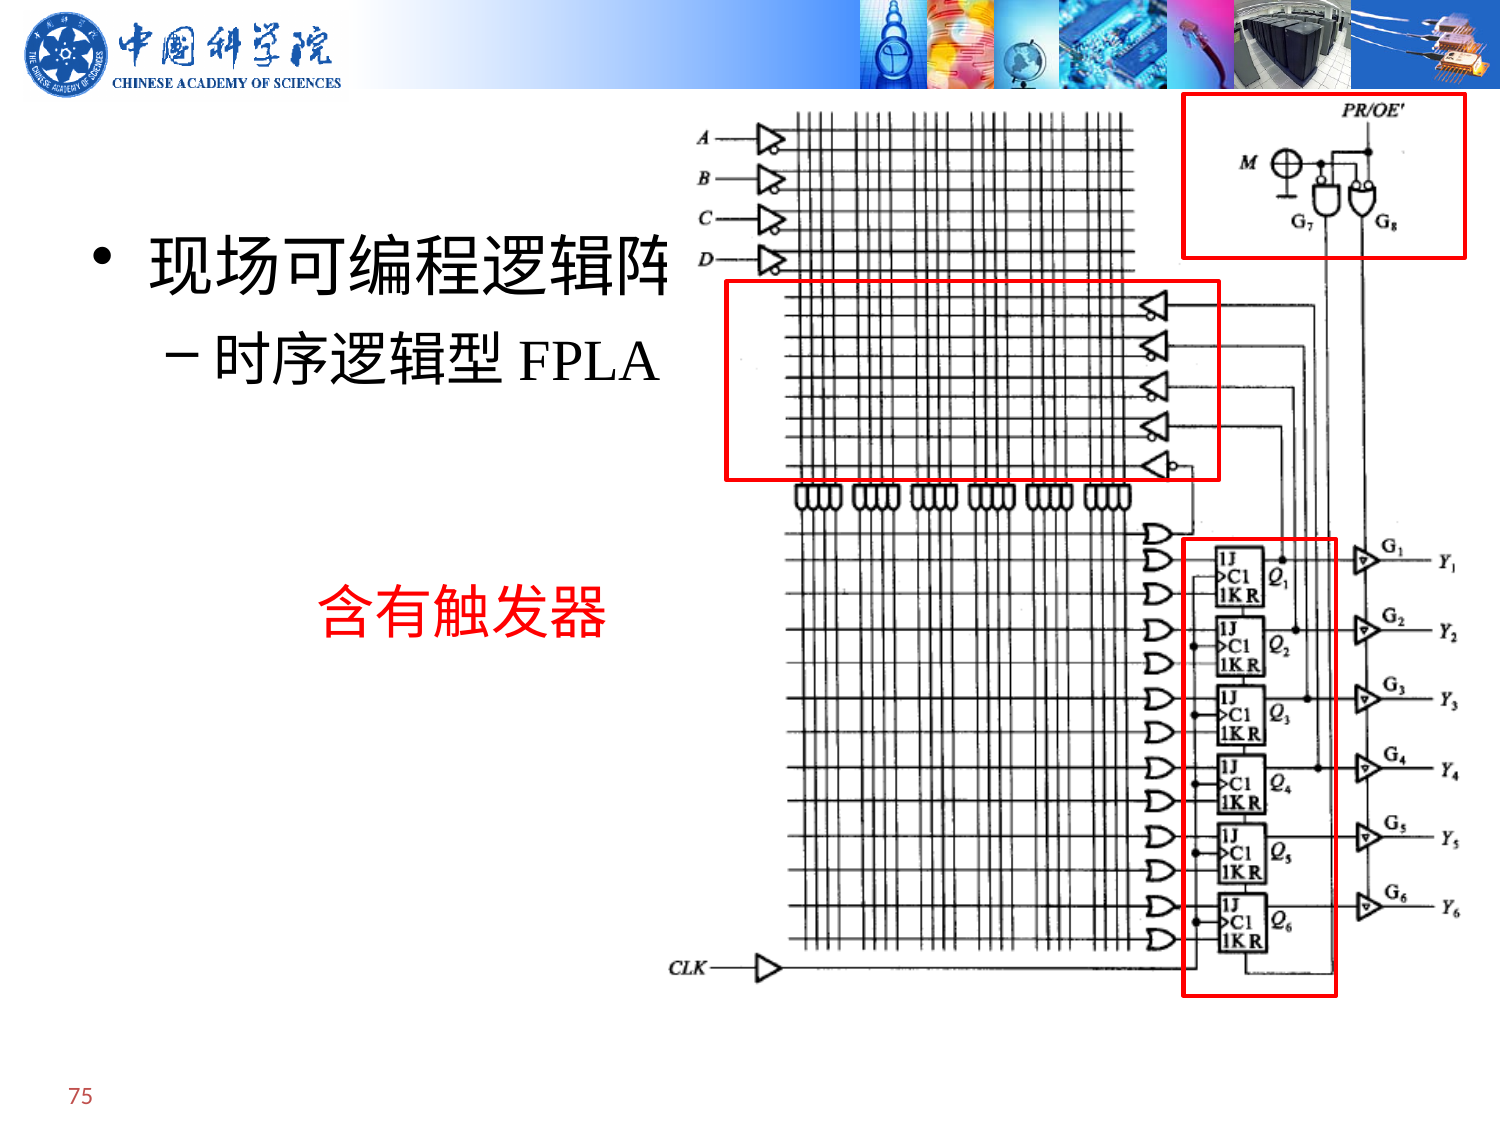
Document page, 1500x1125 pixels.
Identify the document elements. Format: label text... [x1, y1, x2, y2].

picture [860, 0, 1500, 89]
picture [23, 10, 349, 102]
picture [667, 93, 1472, 998]
list 现场可编程逻辑阵列（FPLA） 时序逻辑型FPLA 含有触发器 [76, 208, 662, 958]
